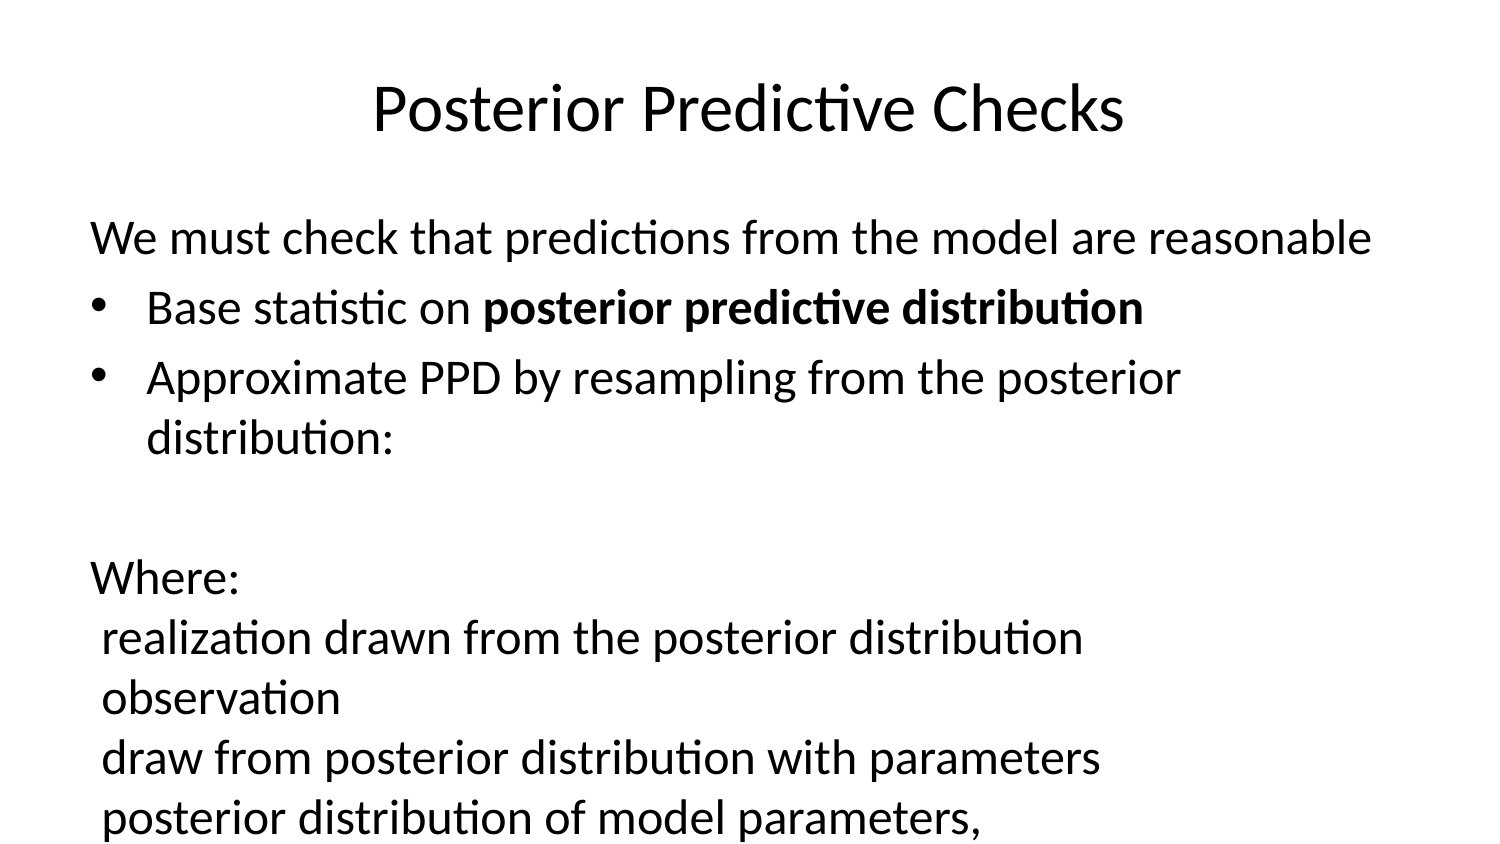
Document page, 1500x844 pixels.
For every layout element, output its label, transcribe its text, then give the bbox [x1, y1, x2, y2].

title Posterior Predictive Checks [75, 33, 1425, 175]
